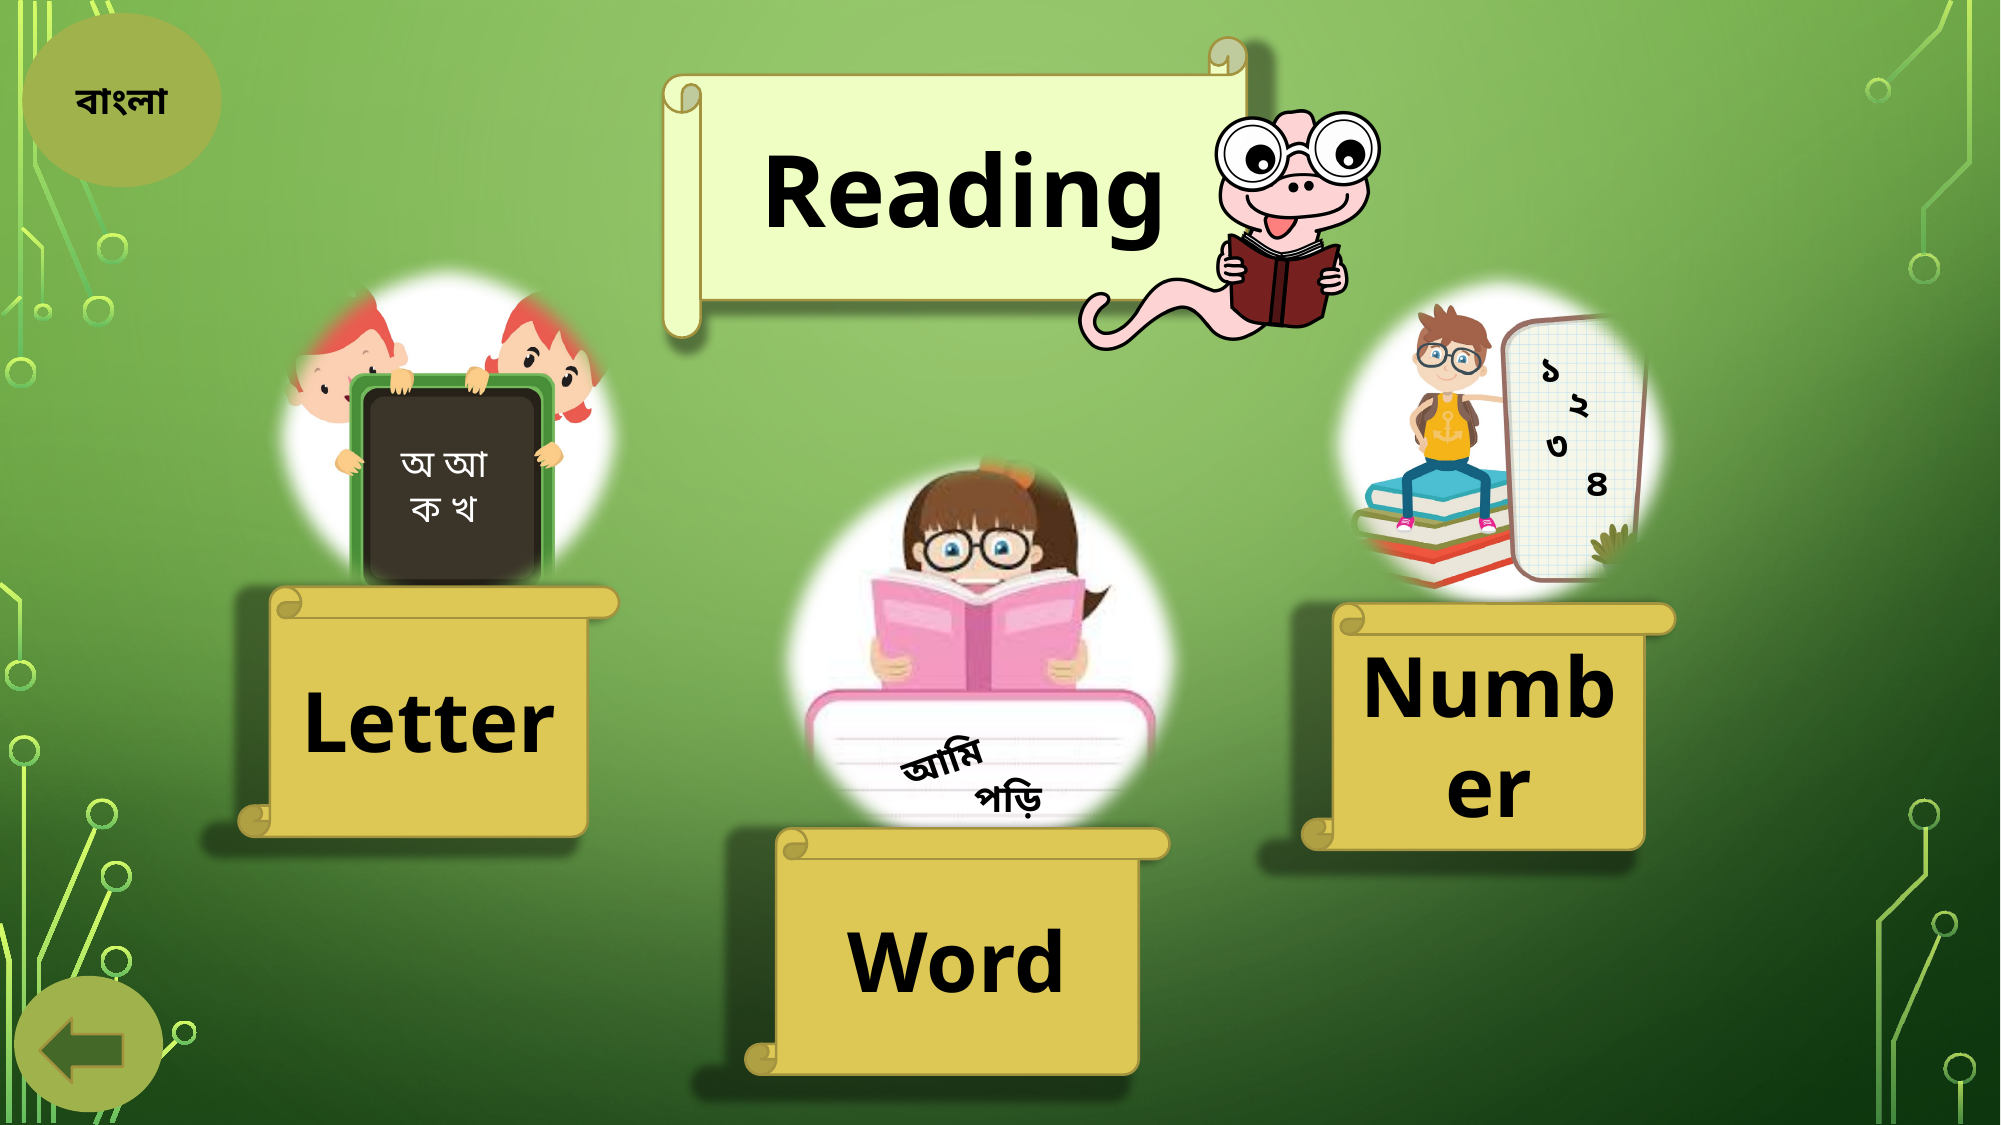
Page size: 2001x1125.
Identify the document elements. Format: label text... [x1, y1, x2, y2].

picture [1077, 109, 1683, 627]
picture [768, 448, 1193, 874]
text_box Reading [661, 36, 1249, 340]
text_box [19, 981, 158, 1107]
text_box বাংলা [26, 17, 218, 183]
text_box Number [1300, 627, 1675, 852]
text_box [262, 252, 634, 624]
text_box Word [744, 874, 1141, 1076]
text_box Letter [237, 624, 590, 839]
